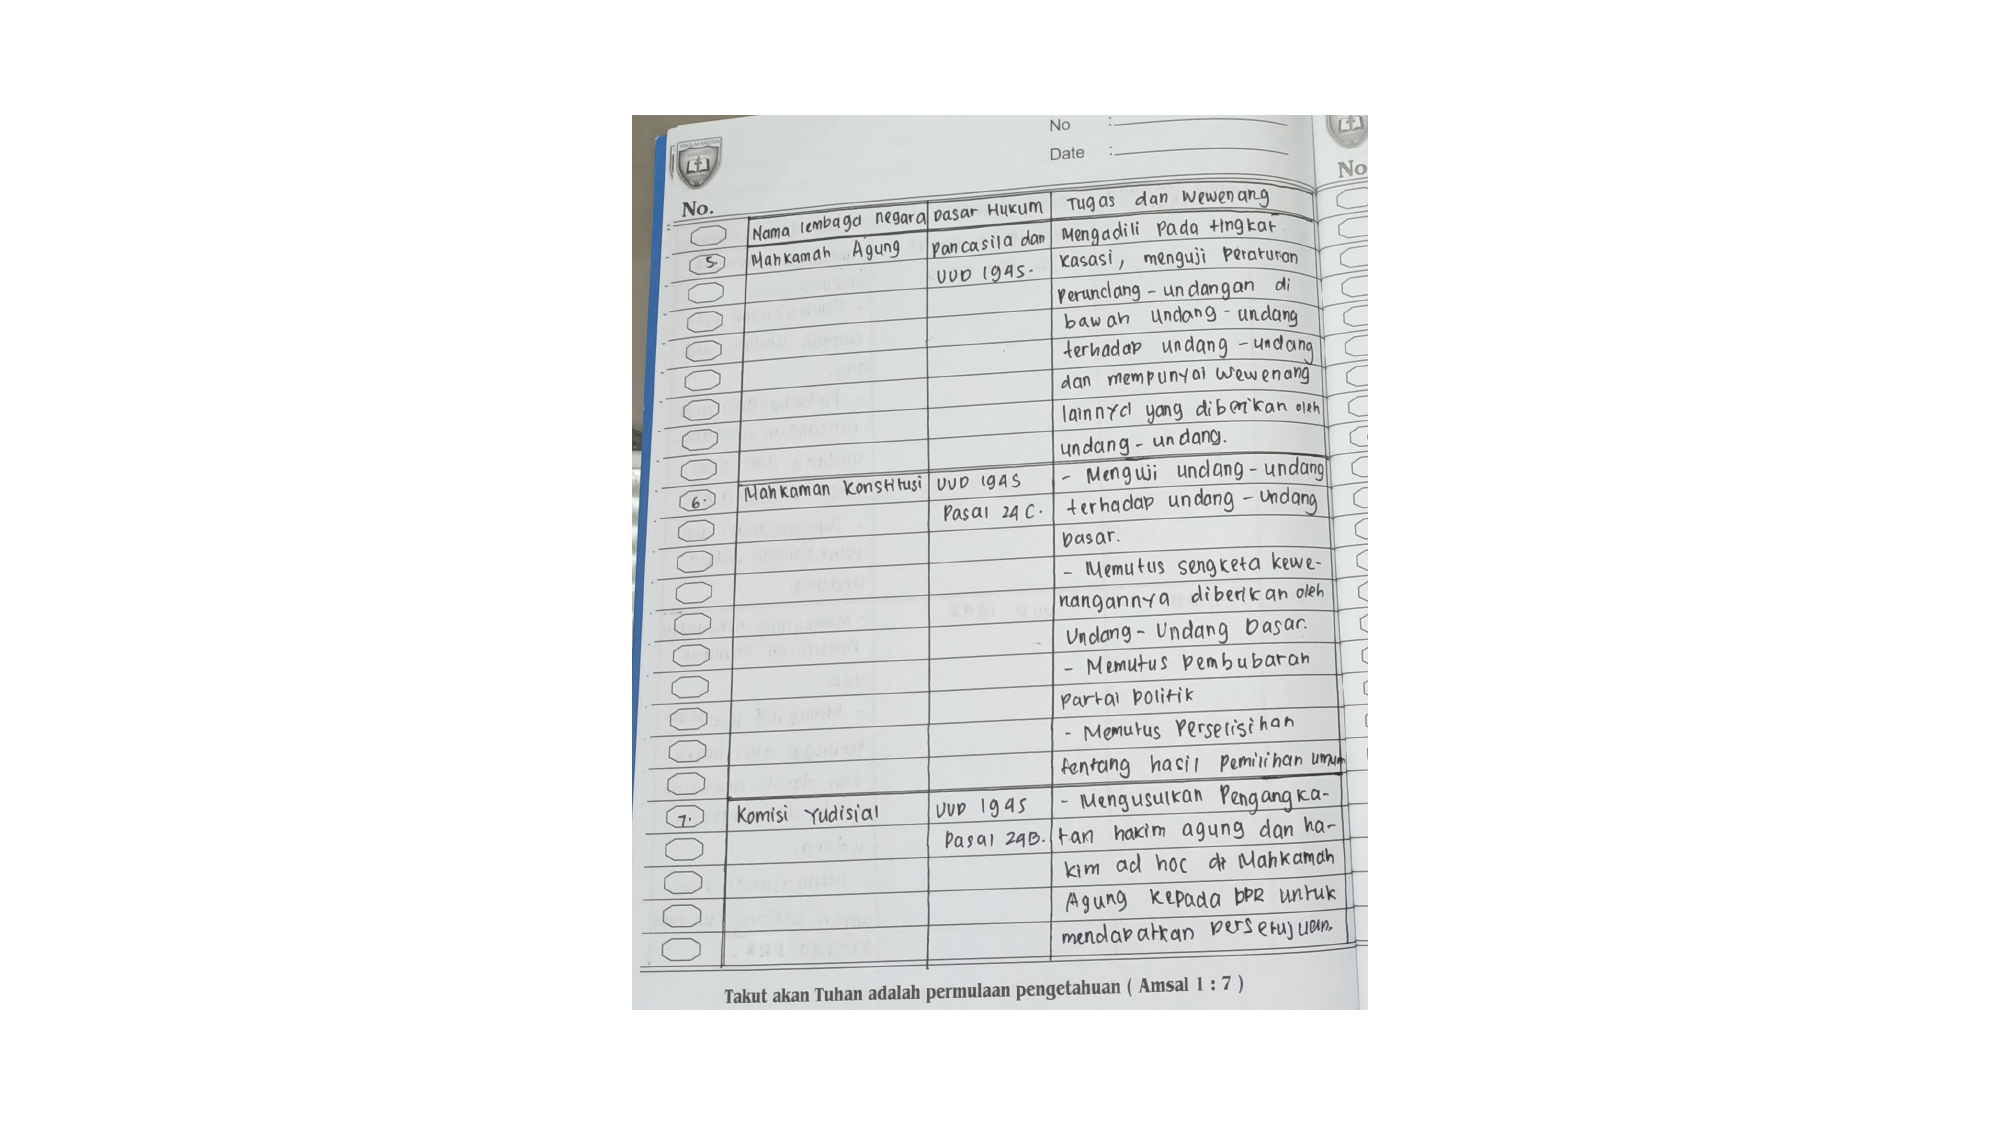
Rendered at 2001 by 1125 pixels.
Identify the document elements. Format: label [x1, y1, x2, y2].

list [632, 115, 1368, 1010]
